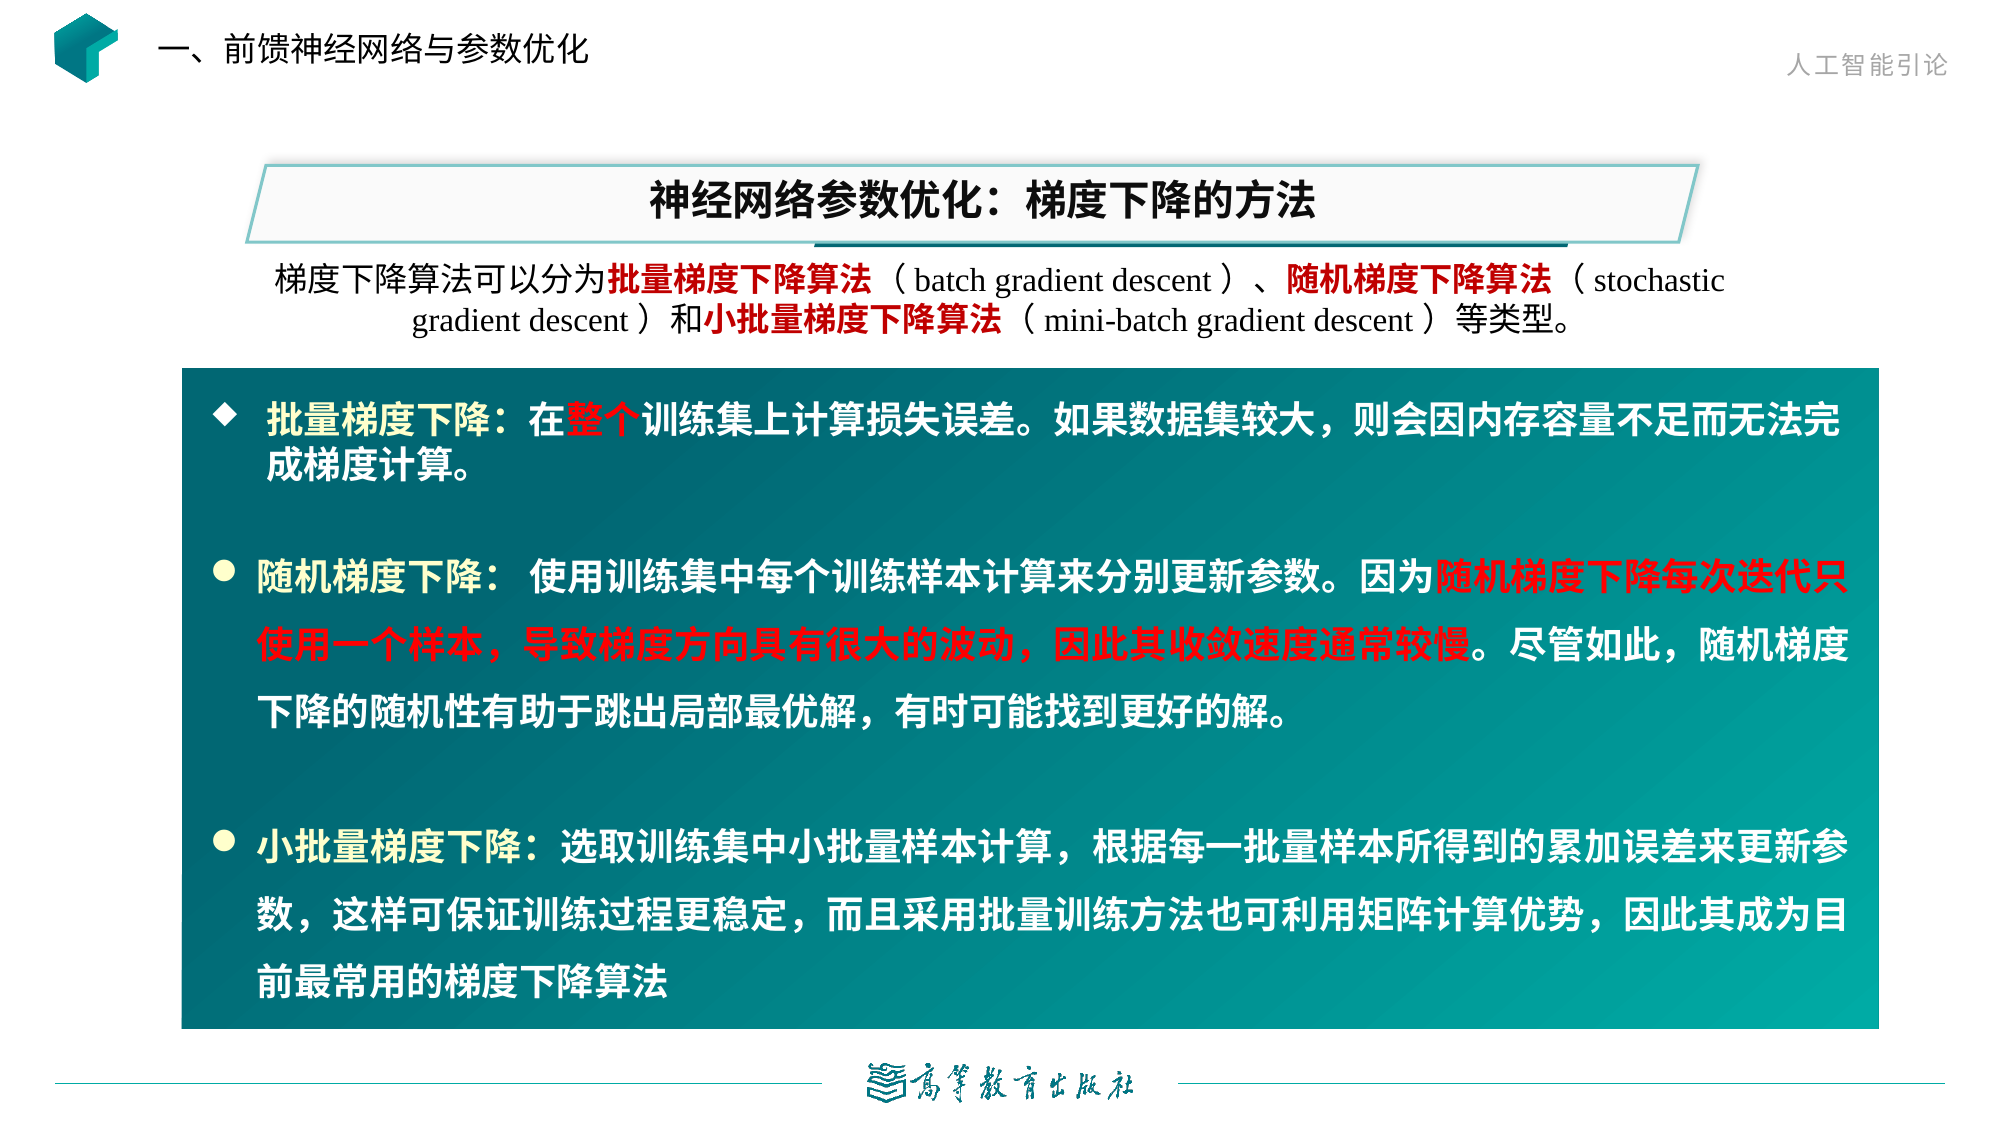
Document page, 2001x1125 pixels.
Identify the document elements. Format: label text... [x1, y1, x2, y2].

picture [867, 1063, 1133, 1103]
text_box 梯度下降算法可以分为批量梯度下降算法（batch gradient descent）、随机梯度下降算法（stochastic gradient descent）和小批量梯度下降算法（mini-batch gradient descent）等类型。 [230, 250, 1770, 346]
text_box 一、前馈神经网络与参数优化 [142, 21, 605, 76]
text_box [246, 165, 1698, 248]
text_box [181, 367, 1879, 1030]
